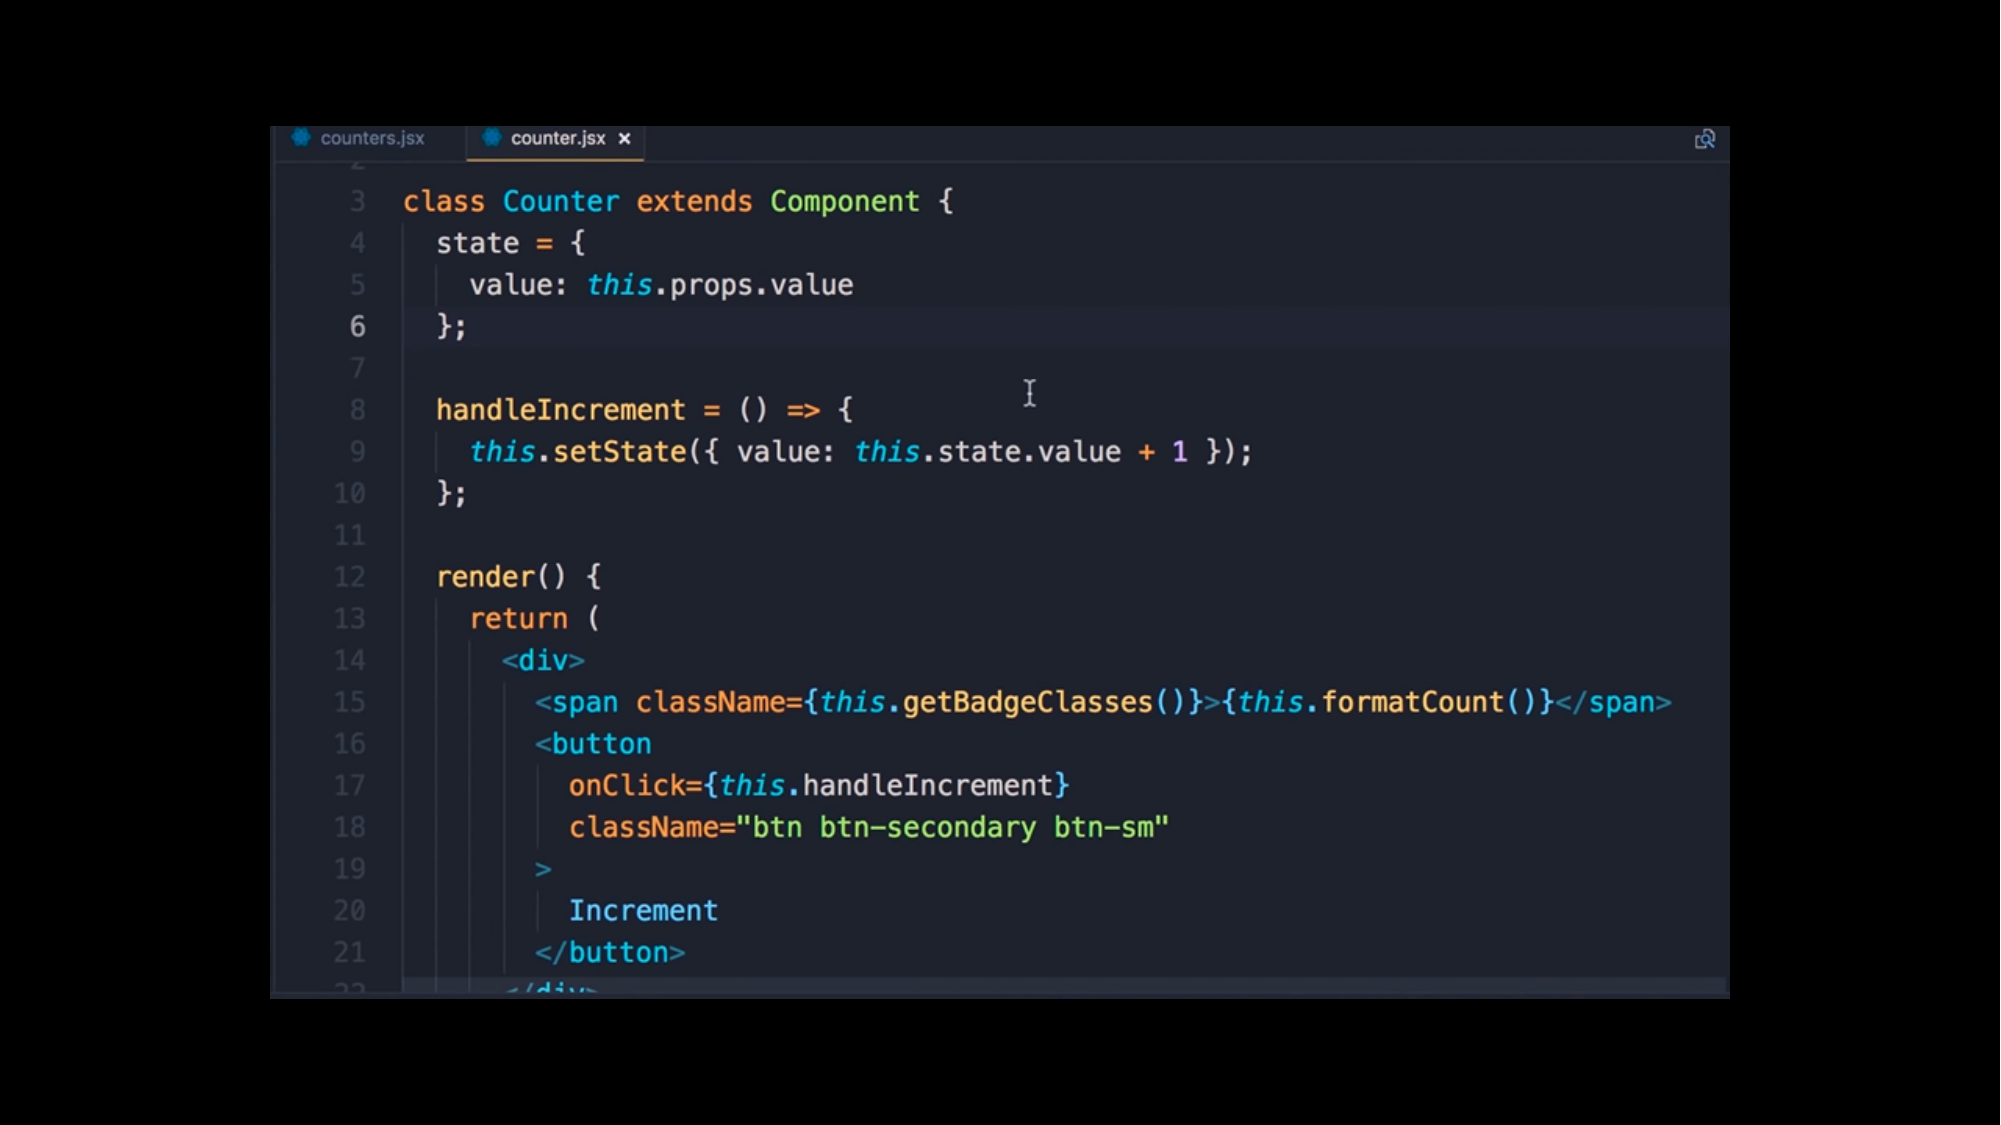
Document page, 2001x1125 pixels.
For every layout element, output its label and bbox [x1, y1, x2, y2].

picture [270, 126, 1730, 999]
picture [487, 132, 497, 141]
picture [298, 137, 306, 142]
